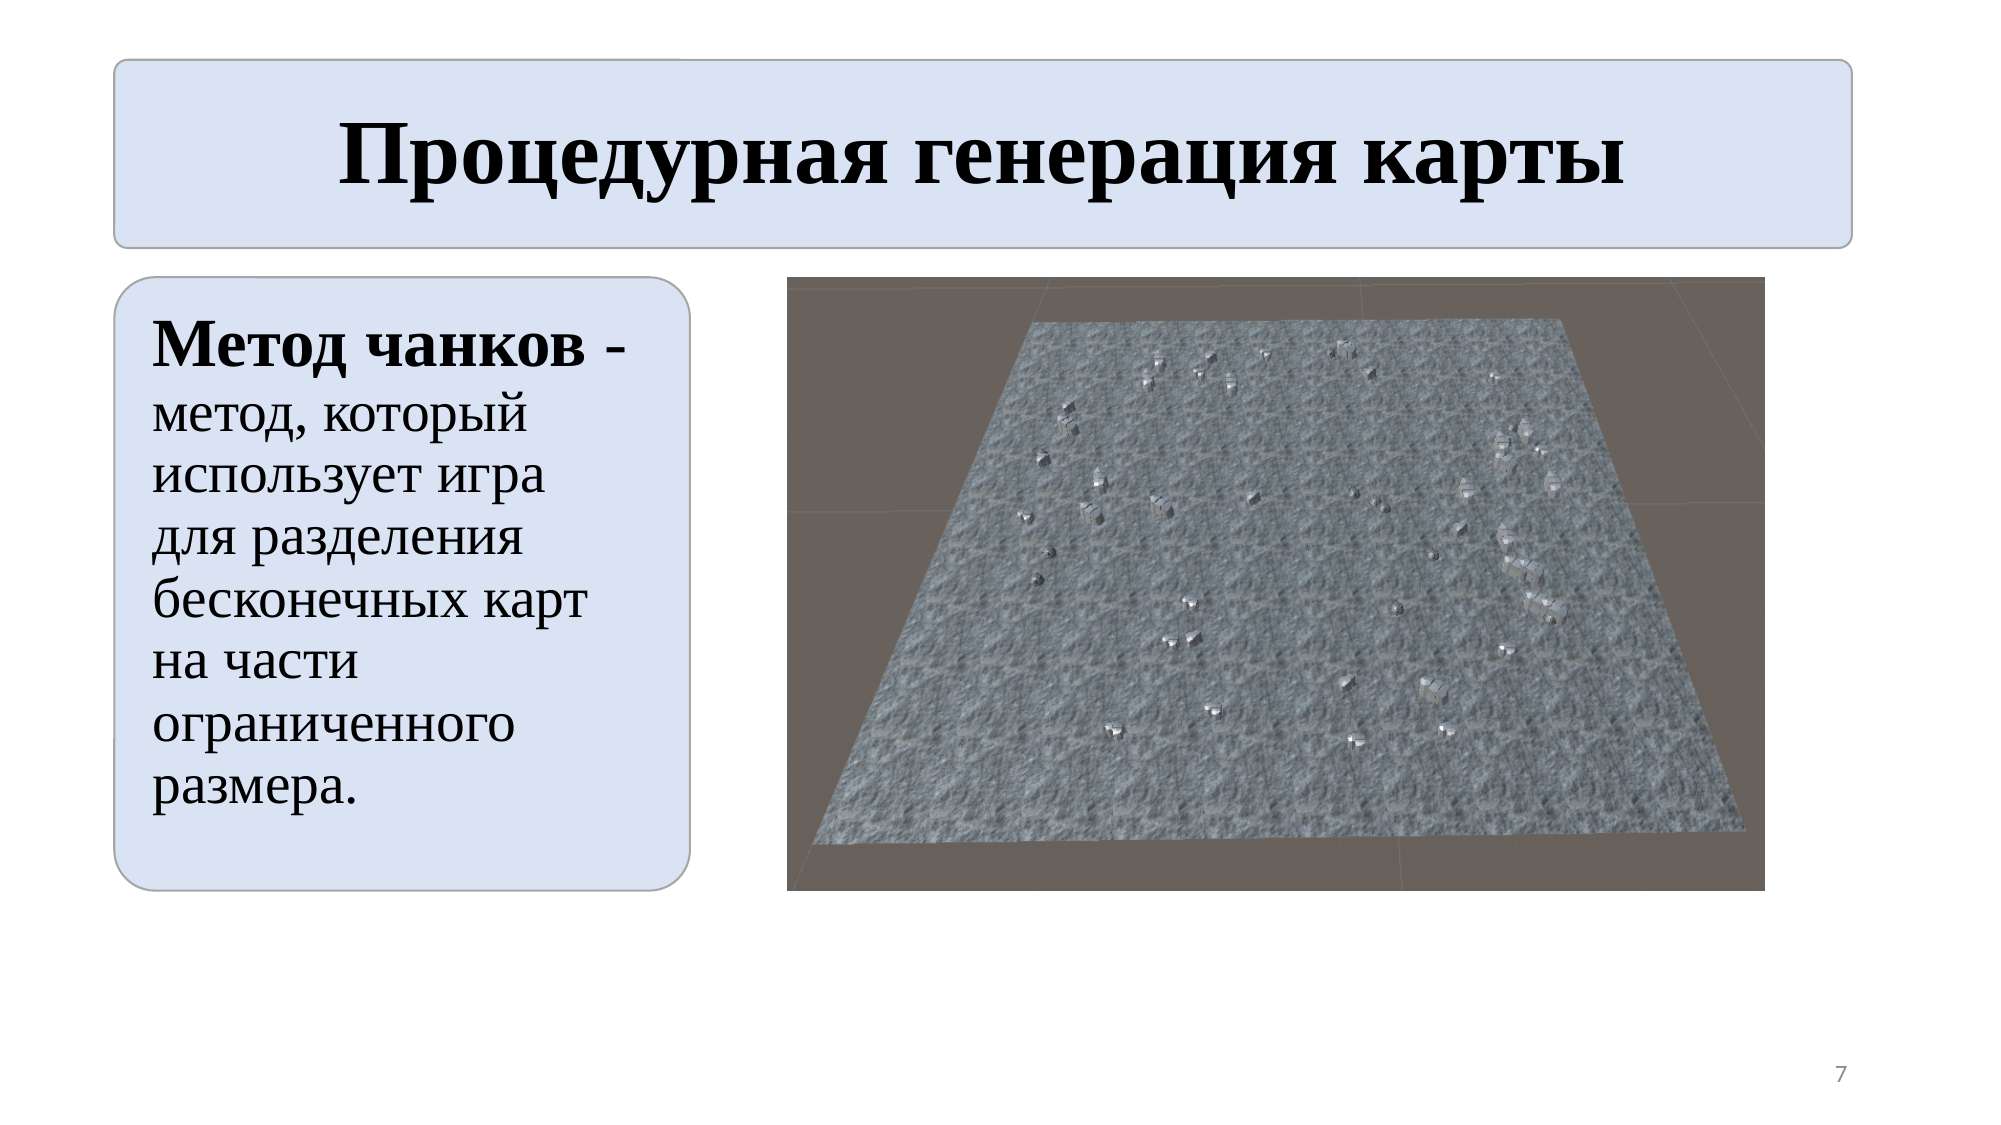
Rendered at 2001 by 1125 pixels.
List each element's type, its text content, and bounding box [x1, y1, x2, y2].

slide_number 7 [1412, 1042, 1863, 1103]
text_box [113, 276, 691, 892]
list Метод чанков - метод, который использует игра для разделения бесконечных карт на части ограниченного размера. [137, 299, 658, 826]
title Процедурная генерация карты [114, 59, 1852, 248]
picture [787, 277, 1765, 891]
